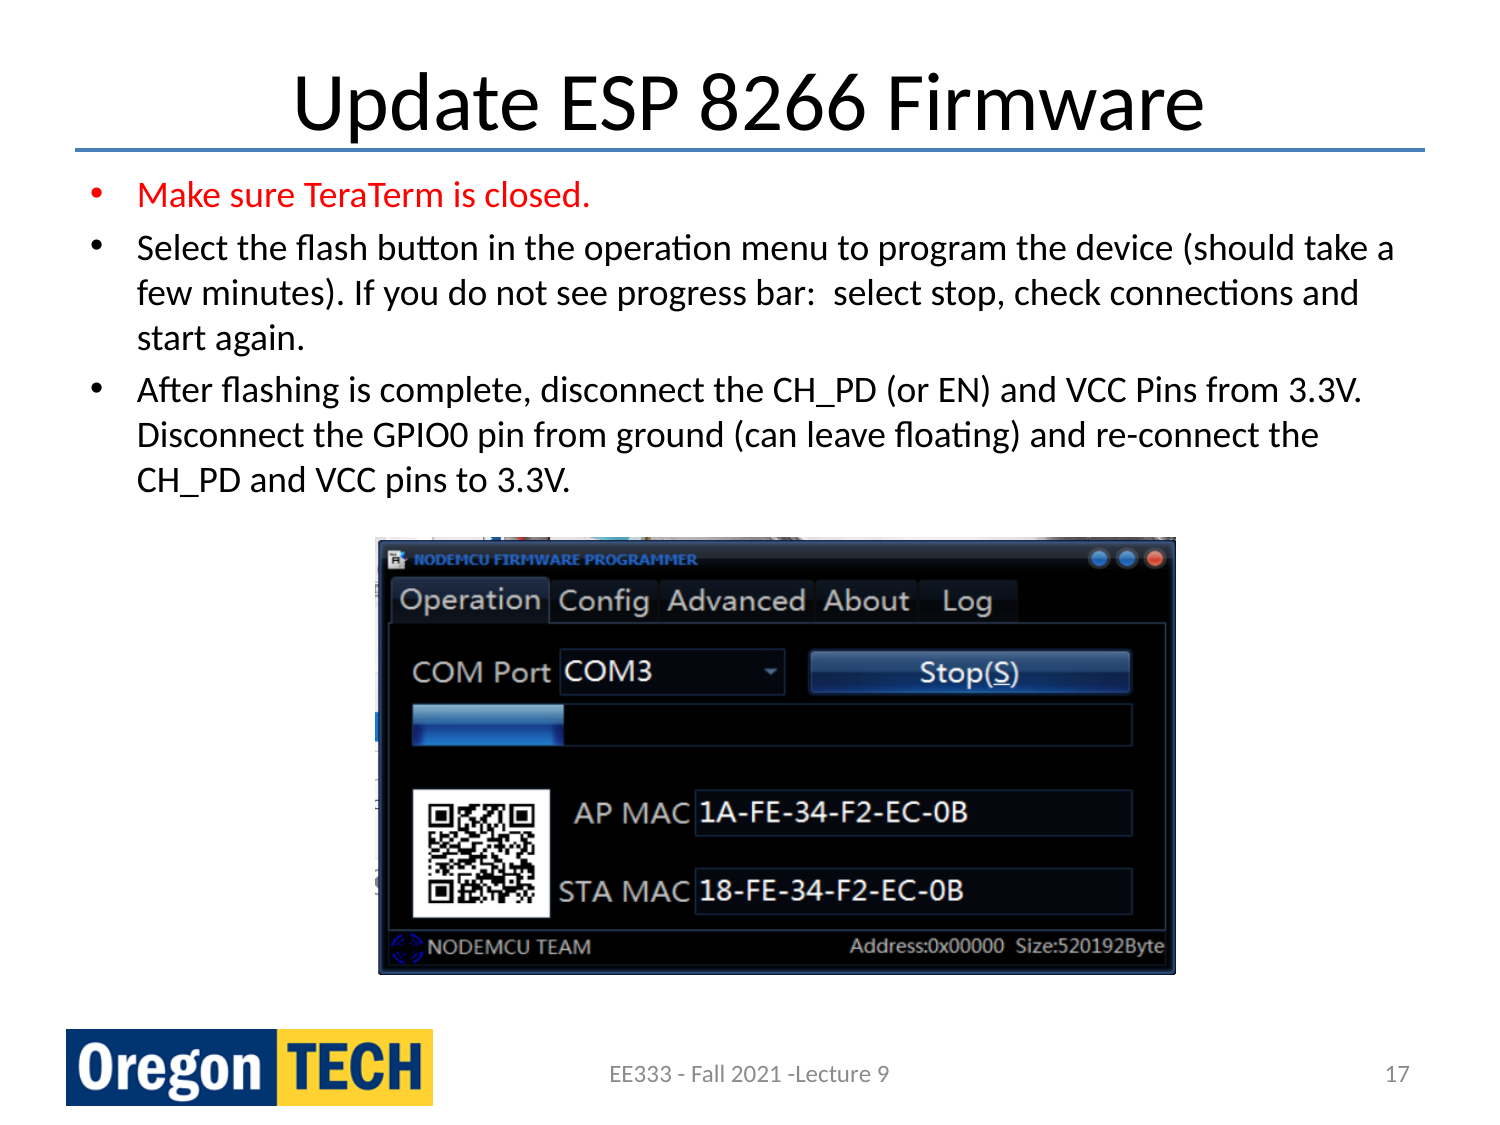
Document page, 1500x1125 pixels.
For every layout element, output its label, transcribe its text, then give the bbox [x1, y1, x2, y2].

picture [374, 537, 1176, 976]
slide_number 17 [1074, 1042, 1425, 1103]
picture [66, 1029, 433, 1106]
title Update ESP 8266 Firmware [75, 45, 1425, 150]
footer EE333 - Fall 2021 -Lecture 9 [512, 1042, 988, 1103]
list Make sure TeraTerm is closed. Select the flash button in the operation menu to program the device (should take a few minutes). If you do not see progress bar: select stop, check connections and start again. After flashing is complete, disconnect the CH_PD (or EN) and VCC Pins from 3.3V. Disconnect the GPIO0 pin from ground (can leave floating) and re-connect the CH_PD and VCC pins to 3.3V. [75, 162, 1425, 1005]
